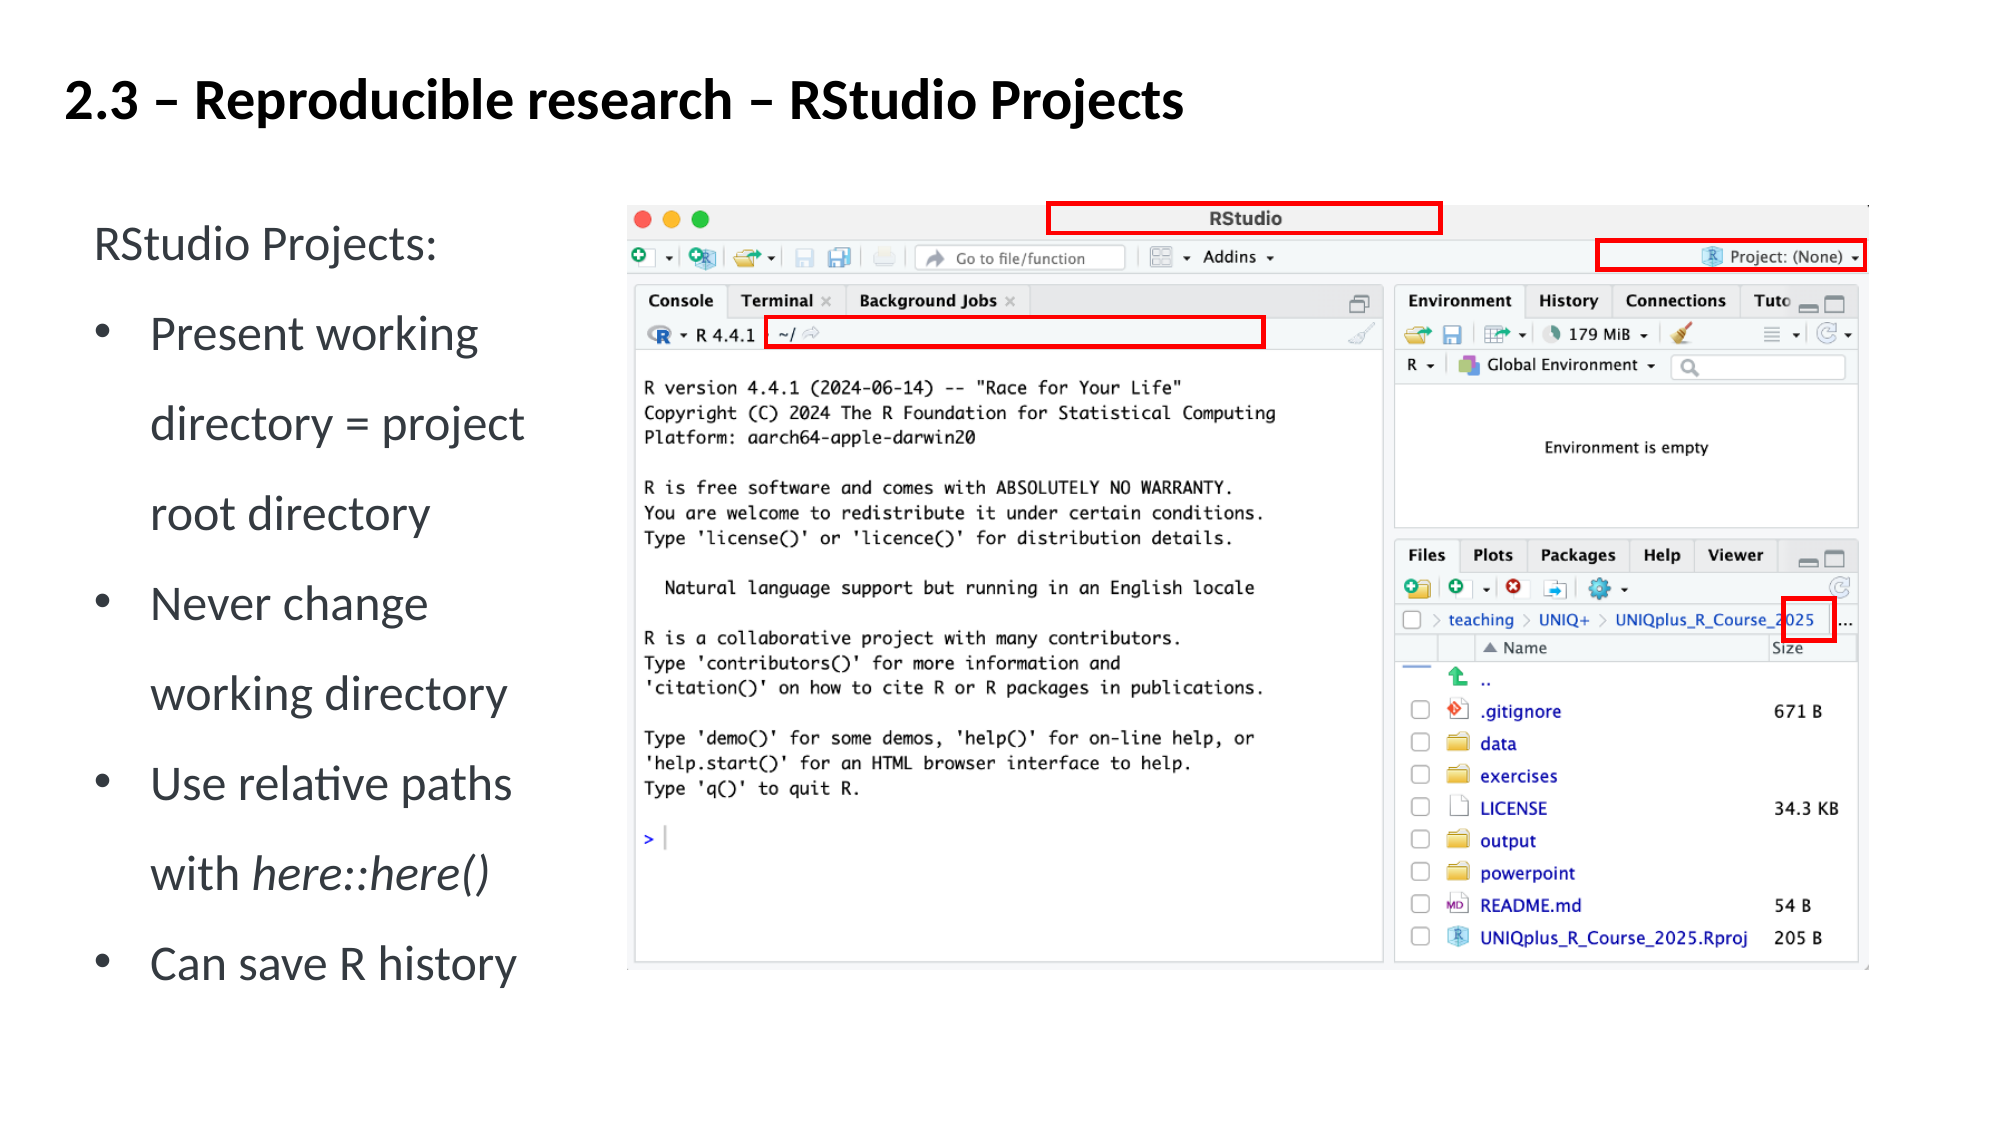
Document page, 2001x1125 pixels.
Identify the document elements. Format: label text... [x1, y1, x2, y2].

text_box RStudio Projects: Present working directory = project root directory Never change working directory Use relative paths with here::here() Can save R history [79, 173, 597, 998]
picture [627, 205, 1869, 970]
text_box 2.3 – Reproducible research – RStudio Projects [50, 53, 1639, 139]
